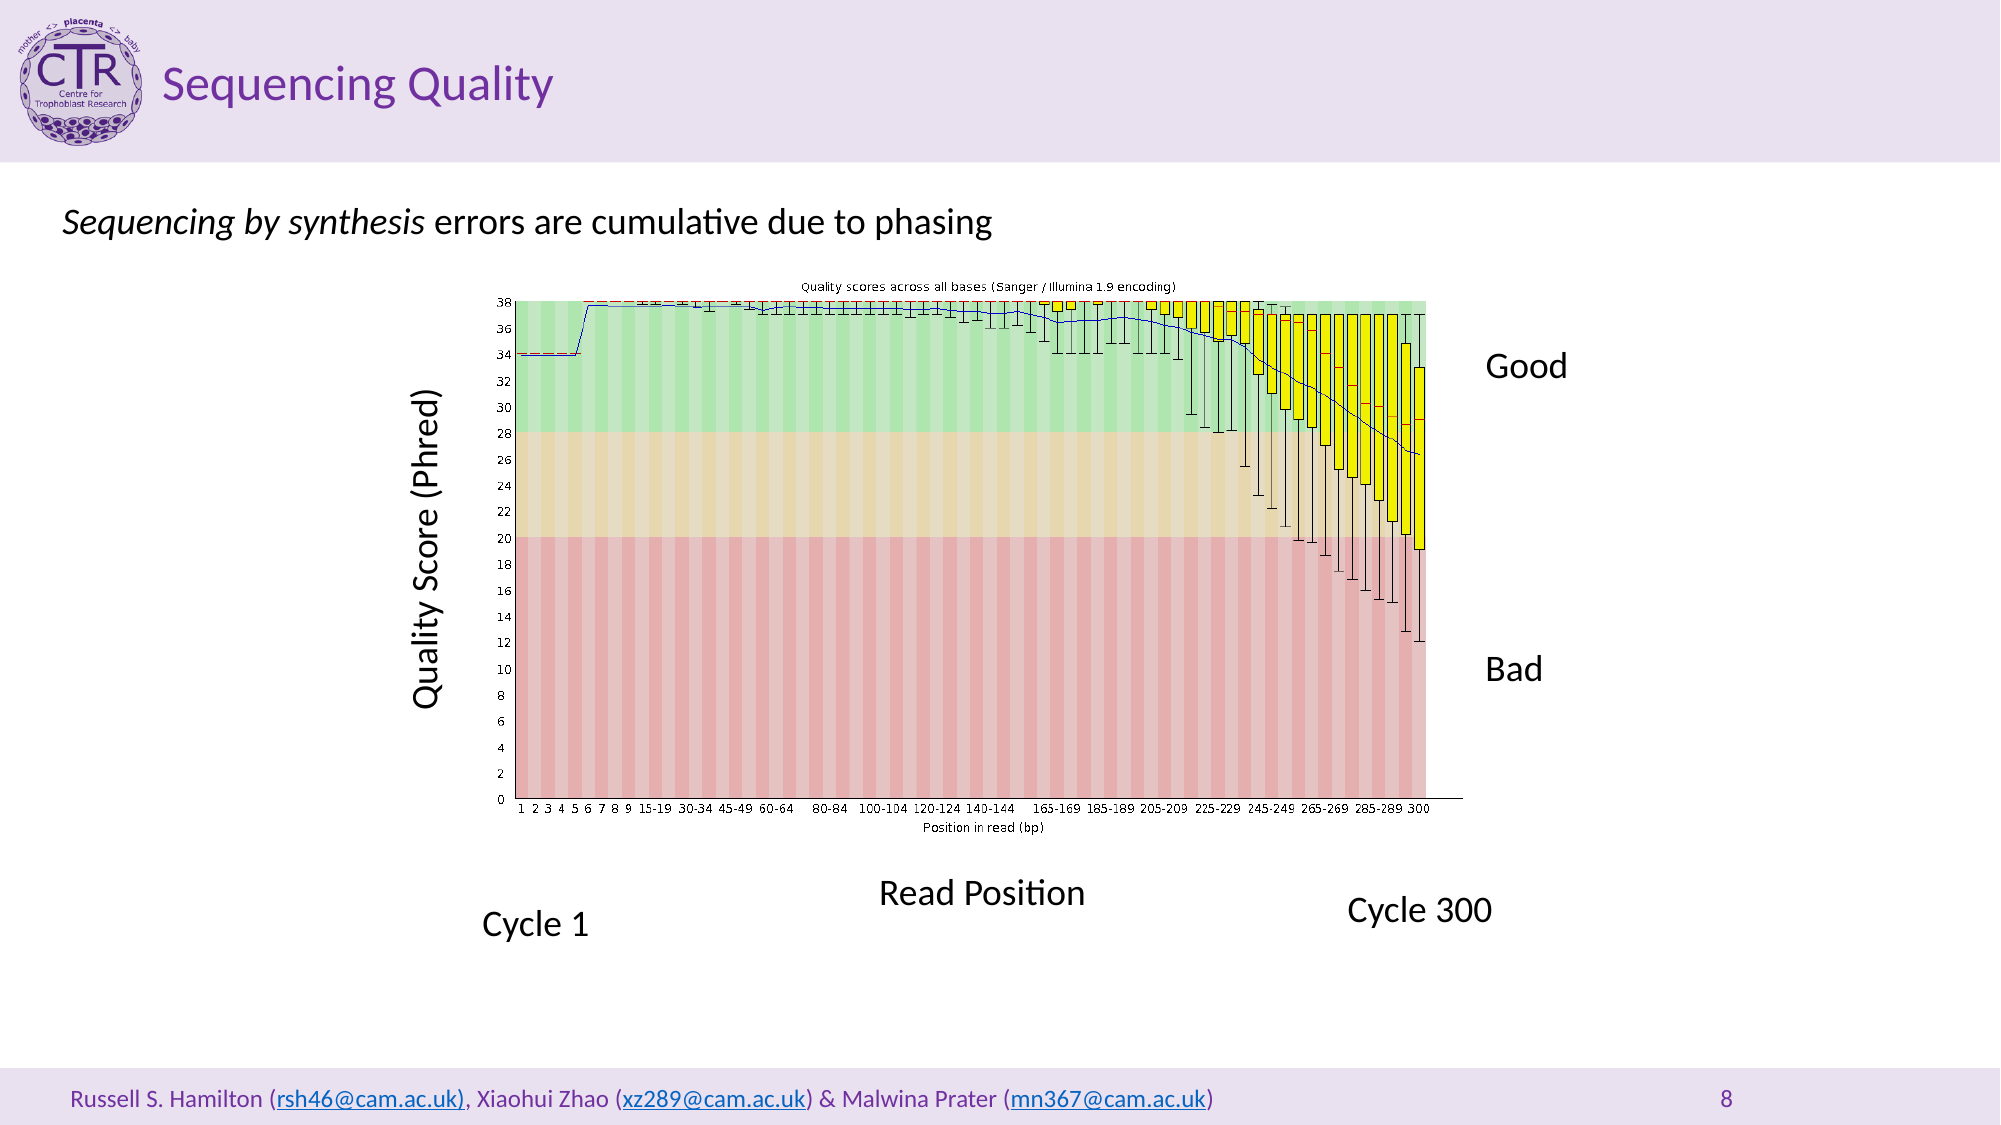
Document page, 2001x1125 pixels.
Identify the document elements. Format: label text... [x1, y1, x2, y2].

text_box [0, 0, 2000, 163]
text_box Cycle 1 [467, 891, 605, 952]
text_box [0, 1067, 2000, 1125]
text_box Sequencing by synthesis errors are cumulative due to phasing [47, 189, 1017, 250]
text_box Good [1471, 333, 1584, 394]
text_box Russell S. Hamilton (rsh46@cam.ac.uk), Xiaohui Zhao (xz289@cam.ac.uk) & Malwina Prater (mn367@cam.ac.uk) 8 [55, 1074, 1910, 1120]
text_box Quality Score (Phred) [392, 372, 453, 726]
text_box Cycle 300 [1332, 877, 1508, 938]
text_box Bad [1471, 636, 1559, 696]
text_box Read Position [864, 861, 1101, 921]
picture [11, 16, 146, 146]
text_box Sequencing Quality [147, 43, 569, 118]
picture [495, 262, 1471, 836]
